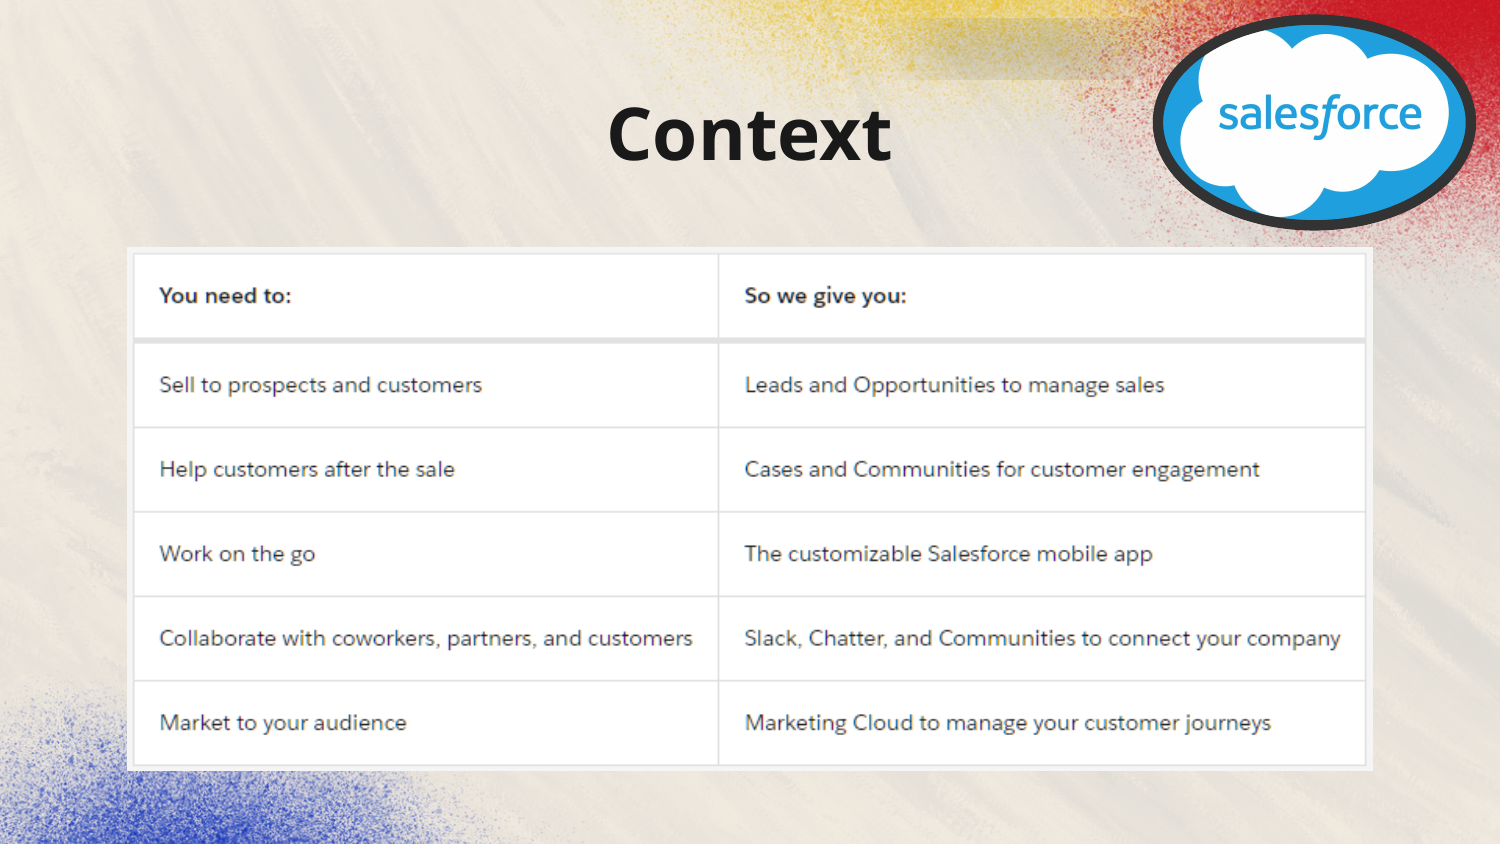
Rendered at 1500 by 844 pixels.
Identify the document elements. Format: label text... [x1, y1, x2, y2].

picture [0, 0, 1500, 844]
title Context [118, 72, 1152, 211]
